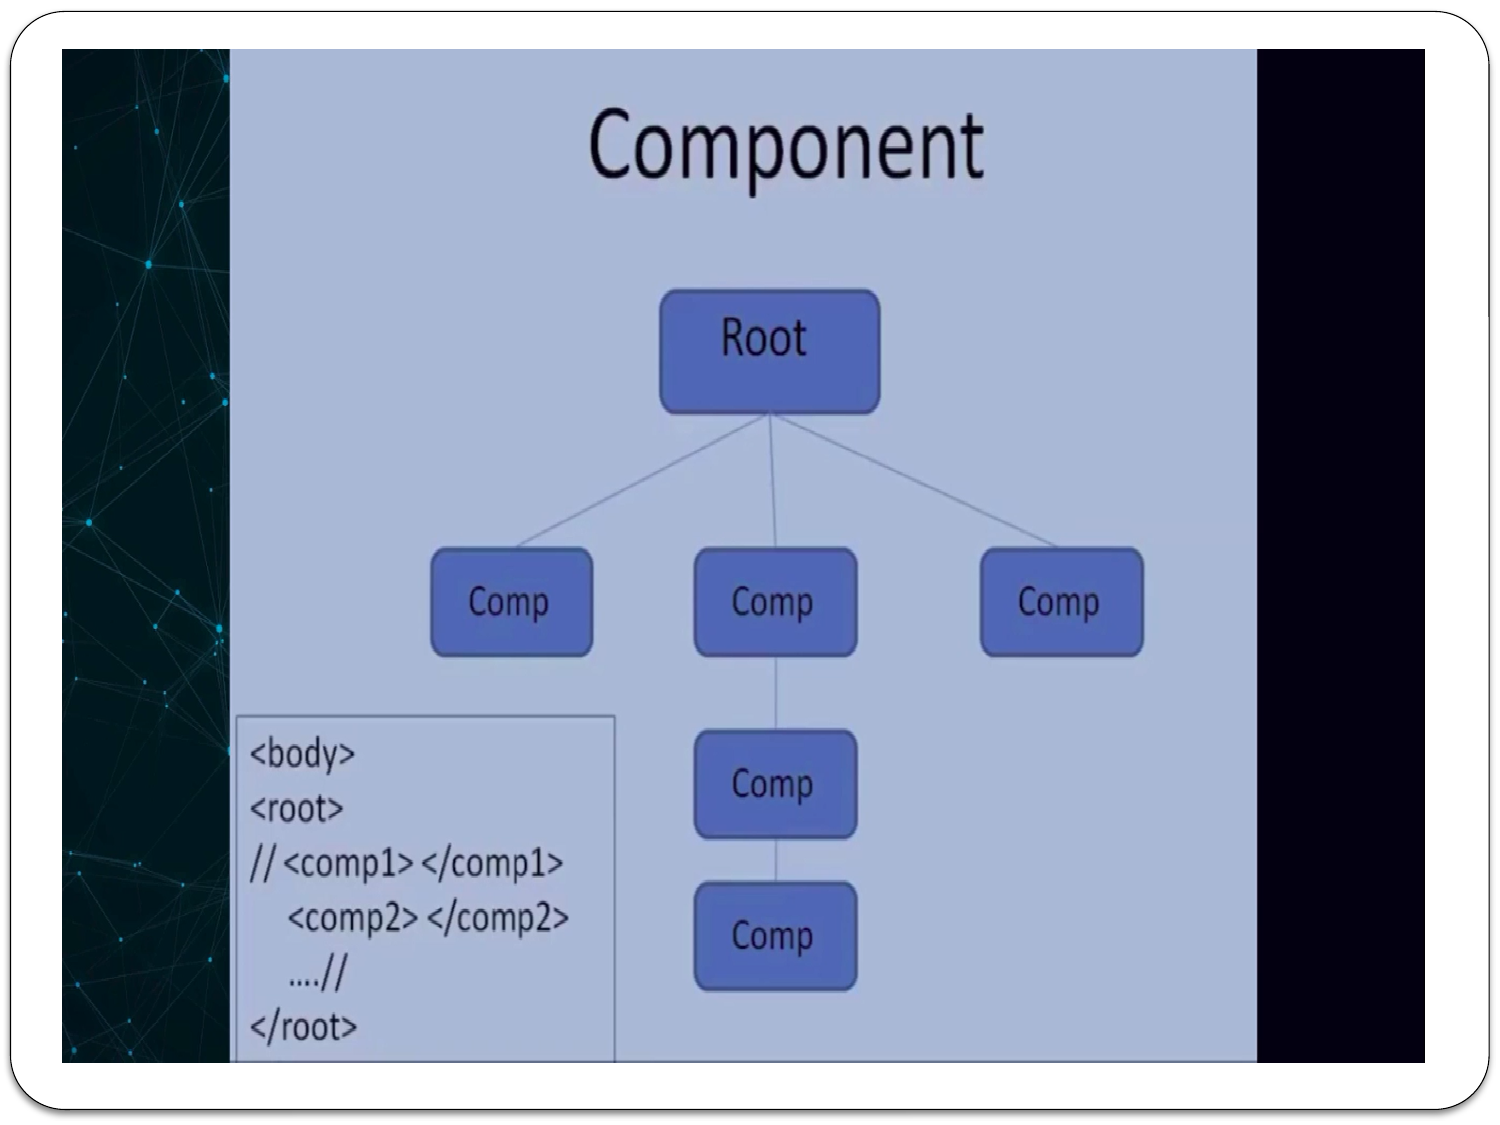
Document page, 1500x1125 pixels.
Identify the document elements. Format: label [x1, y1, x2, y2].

list [62, 49, 1426, 1063]
